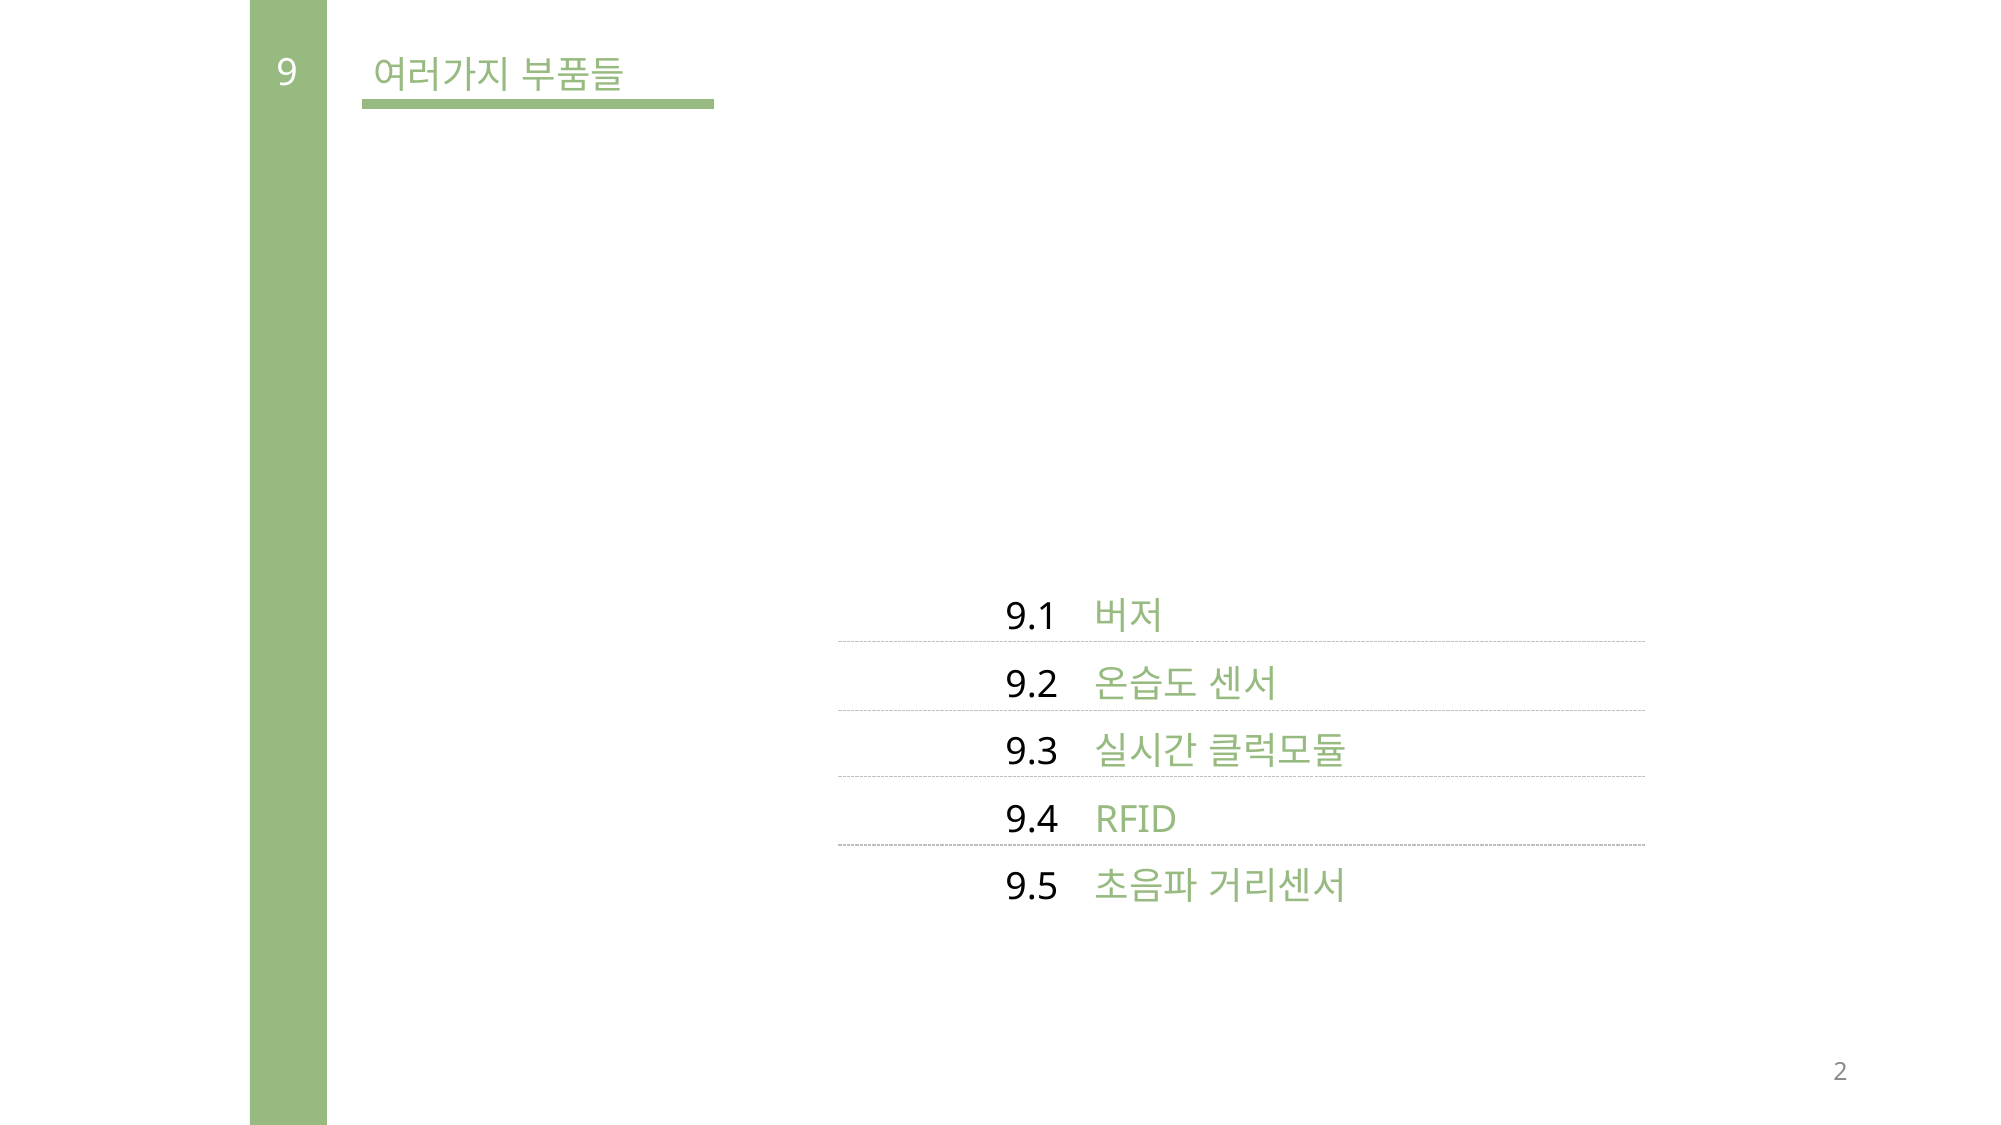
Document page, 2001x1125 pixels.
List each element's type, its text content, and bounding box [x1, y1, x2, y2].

text_box 버저 온습도 센서 실시간 클럭모듈 RFID 초음파 거리센서 [1079, 562, 1665, 915]
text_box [838, 641, 1646, 845]
text_box 9.1 9.2 9.3 9.4 9.5 [982, 562, 1079, 641]
text_box 9.1 9.2 9.3 9.4 9.5 [982, 845, 1079, 915]
text_box [249, 0, 328, 1125]
slide_number 2 [1412, 1042, 1863, 1103]
text_box 여러가지 부품들 [358, 20, 641, 104]
text_box 9 [261, 18, 313, 101]
